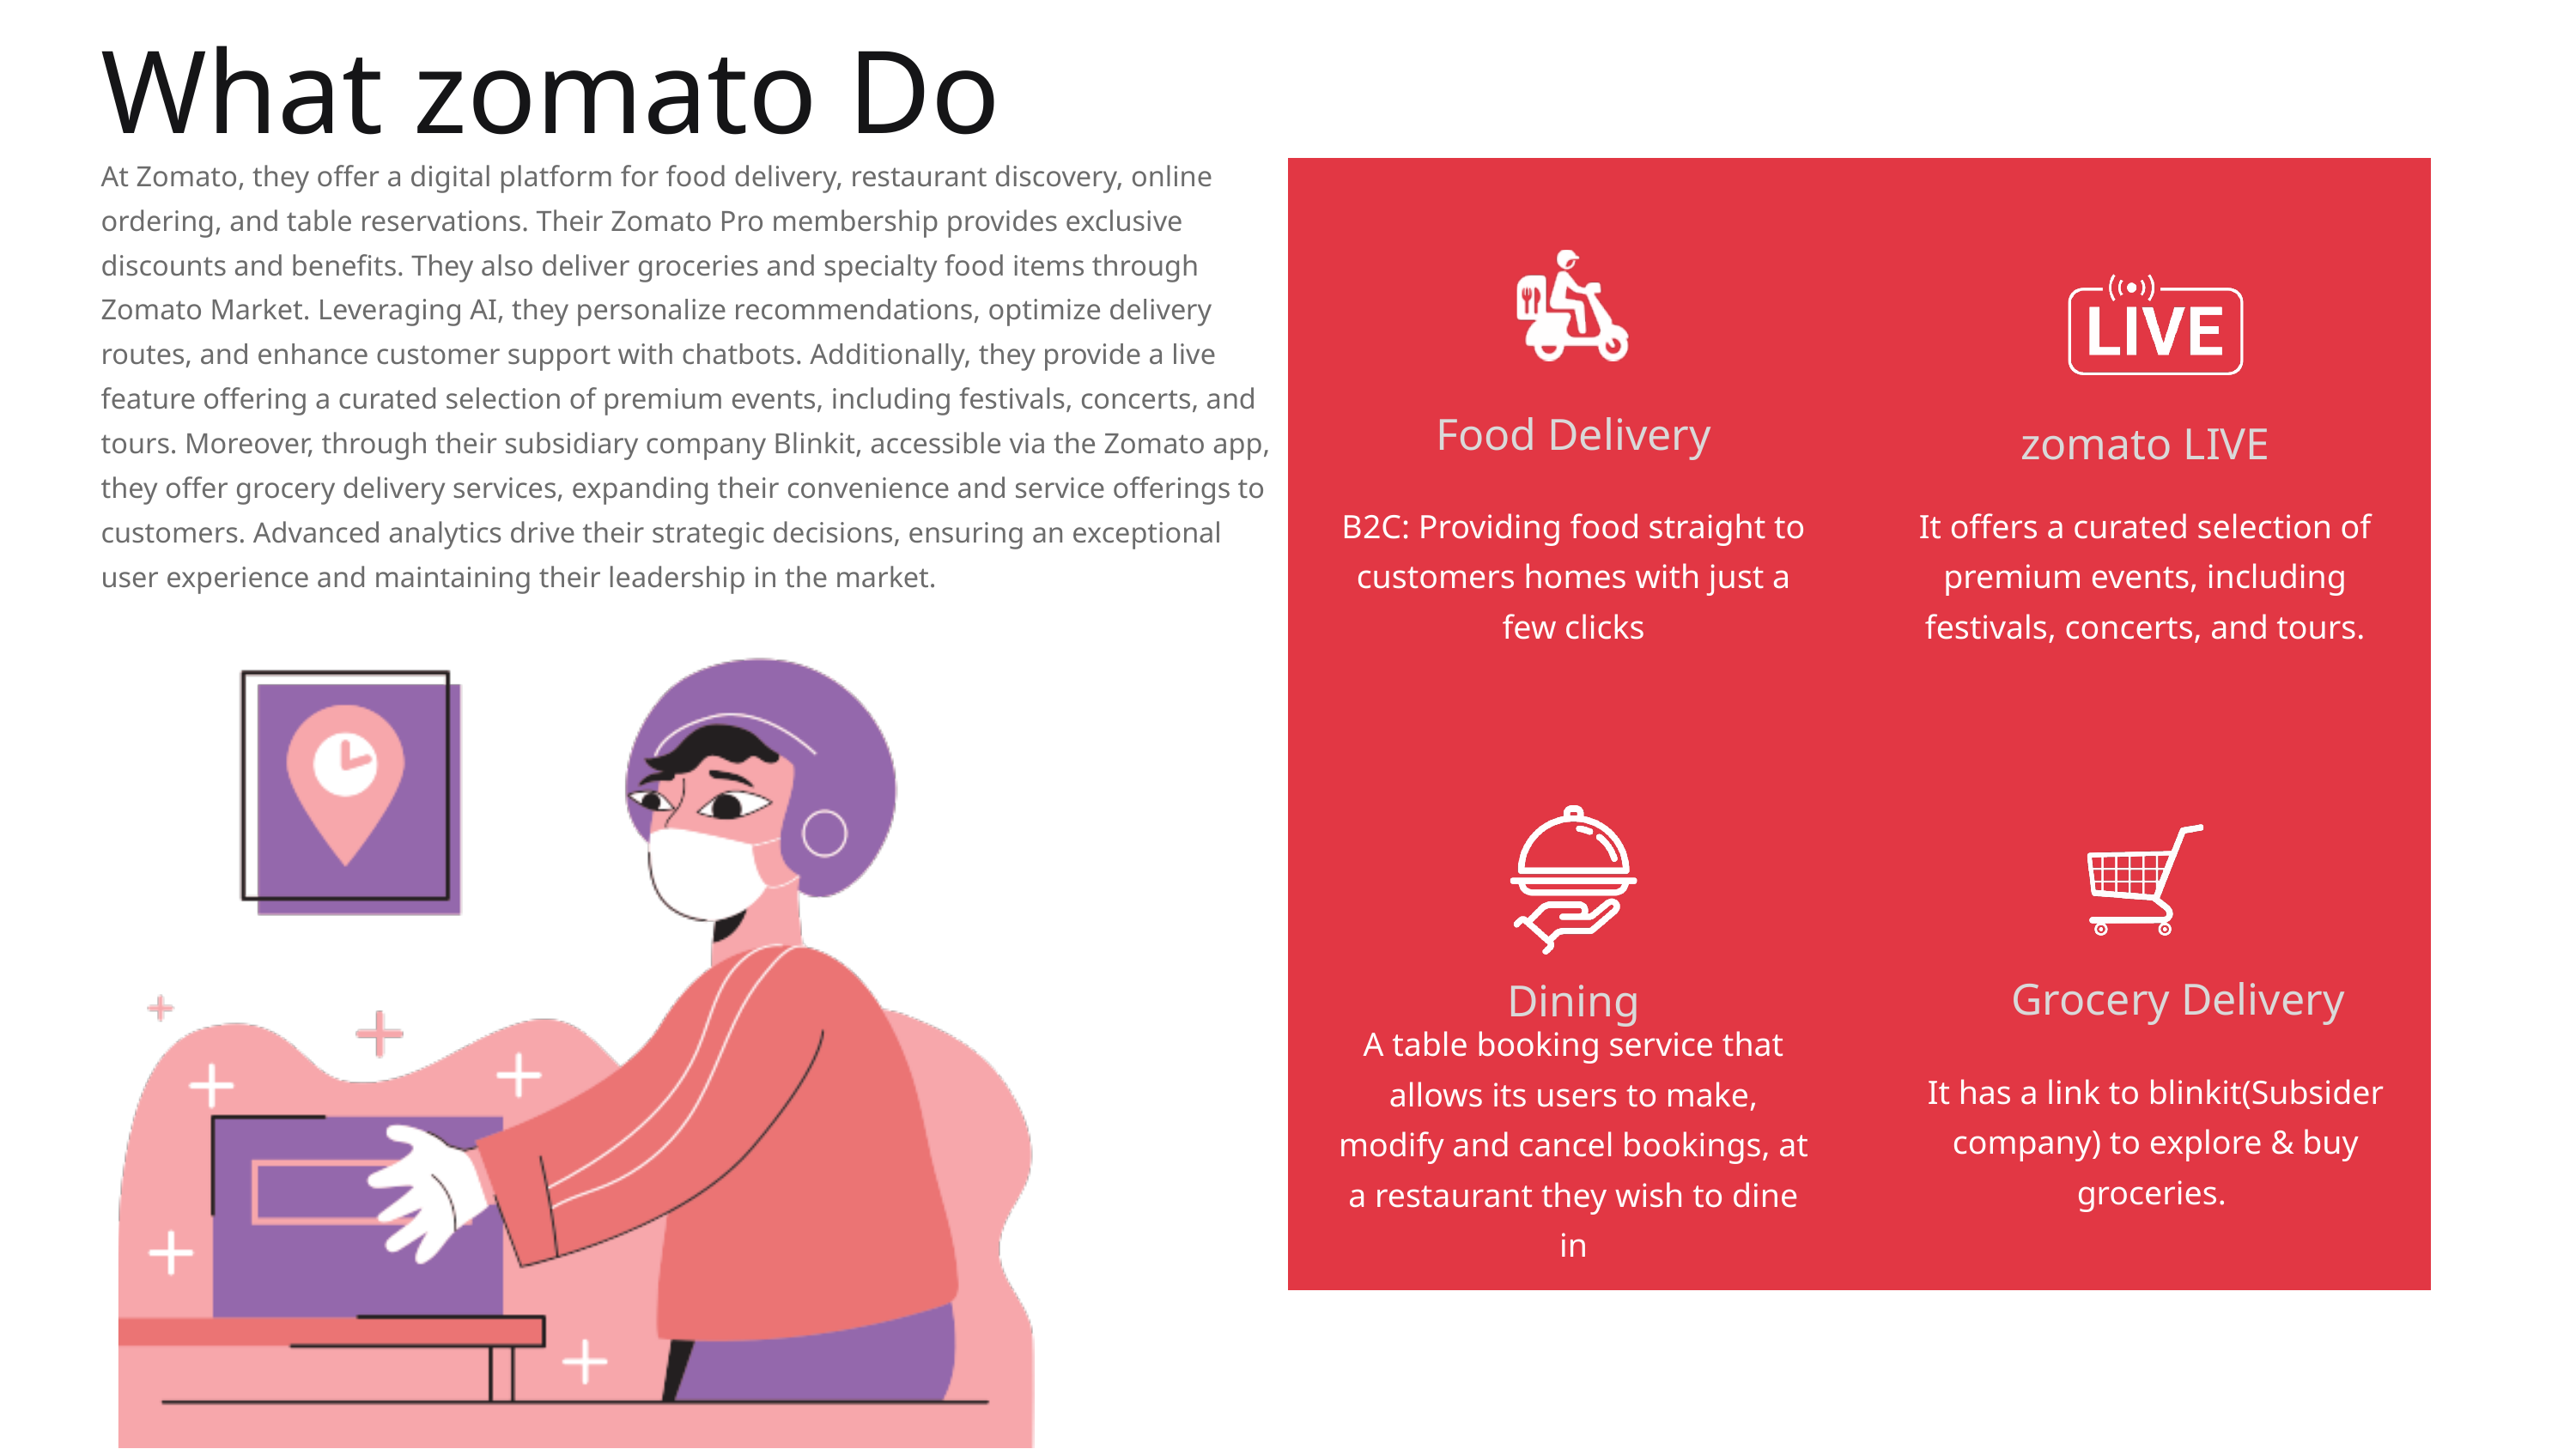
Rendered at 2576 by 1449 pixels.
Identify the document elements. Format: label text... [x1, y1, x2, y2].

text_box [118, 657, 1035, 1448]
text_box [1287, 158, 1857, 724]
text_box What zomato Do [100, 0, 1288, 157]
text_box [1859, 731, 2432, 1291]
text_box At Zomato, they offer a digital platform for food delivery, restaurant discovery, online ordering, and table reservations. Their Zomato Pro membership provides exclusive discounts and benefits. They also deliver groceries and specialty food items through Zomato Market. Leveraging AI, they personalize recommendations, optimize delivery routes, and enhance customer support with chatbots. Additionally, they provide a live feature offering a curated selection of premium events, including festivals, concerts, and tours. Moreover, through their subsidiary company Blinkit, accessible via the Zomato app, they offer grocery delivery services, expanding their convenience and service offerings to customers. Advanced analytics drive their strategic decisions, ensuring an exceptional user experience and maintaining their leadership in the market. [100, 157, 1286, 593]
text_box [1859, 158, 2432, 724]
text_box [1287, 731, 1855, 1291]
